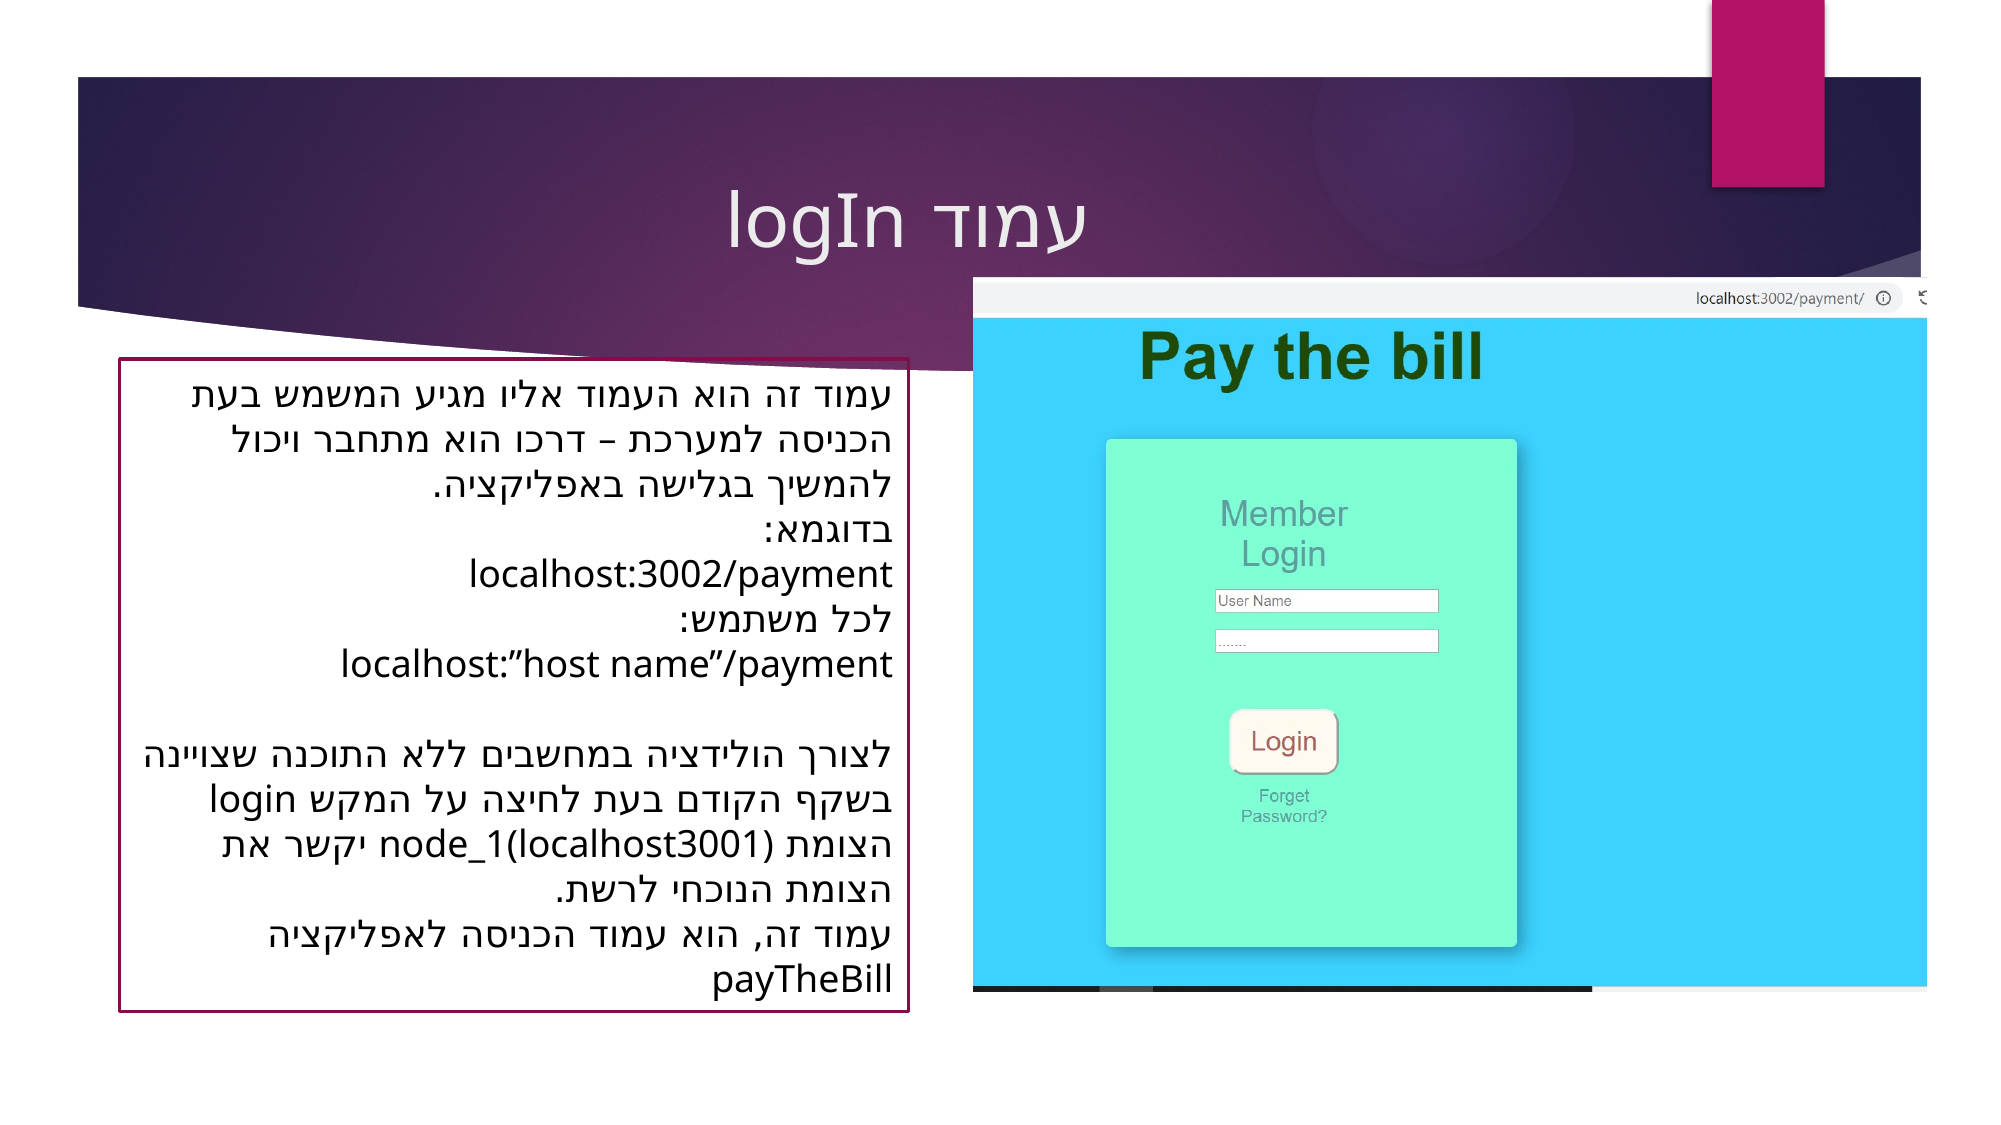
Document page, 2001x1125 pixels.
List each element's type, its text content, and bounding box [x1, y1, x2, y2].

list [972, 277, 1928, 992]
title עמוד logIn [189, 159, 1627, 276]
text_box עמוד זה הוא העמוד אליו מגיע המשמש בעת הכניסה למערכת – דרכו הוא מתחבר ויכול להמשיך בגלישה באפליקציה. בדוגמא: localhost:3002/payment לכל משתמש: localhost:”host name”/payment לצורך הולידציה במחשבים ללא התוכנה שצויינה בשקף הקודם בעת לחיצה על המקש login הצומת node_1(localhost3001) יקשר את הצומת הנוכחי לרשת. עמוד זה, הוא עמוד הכניסה לאפליקציה payTheBill [118, 357, 910, 1013]
